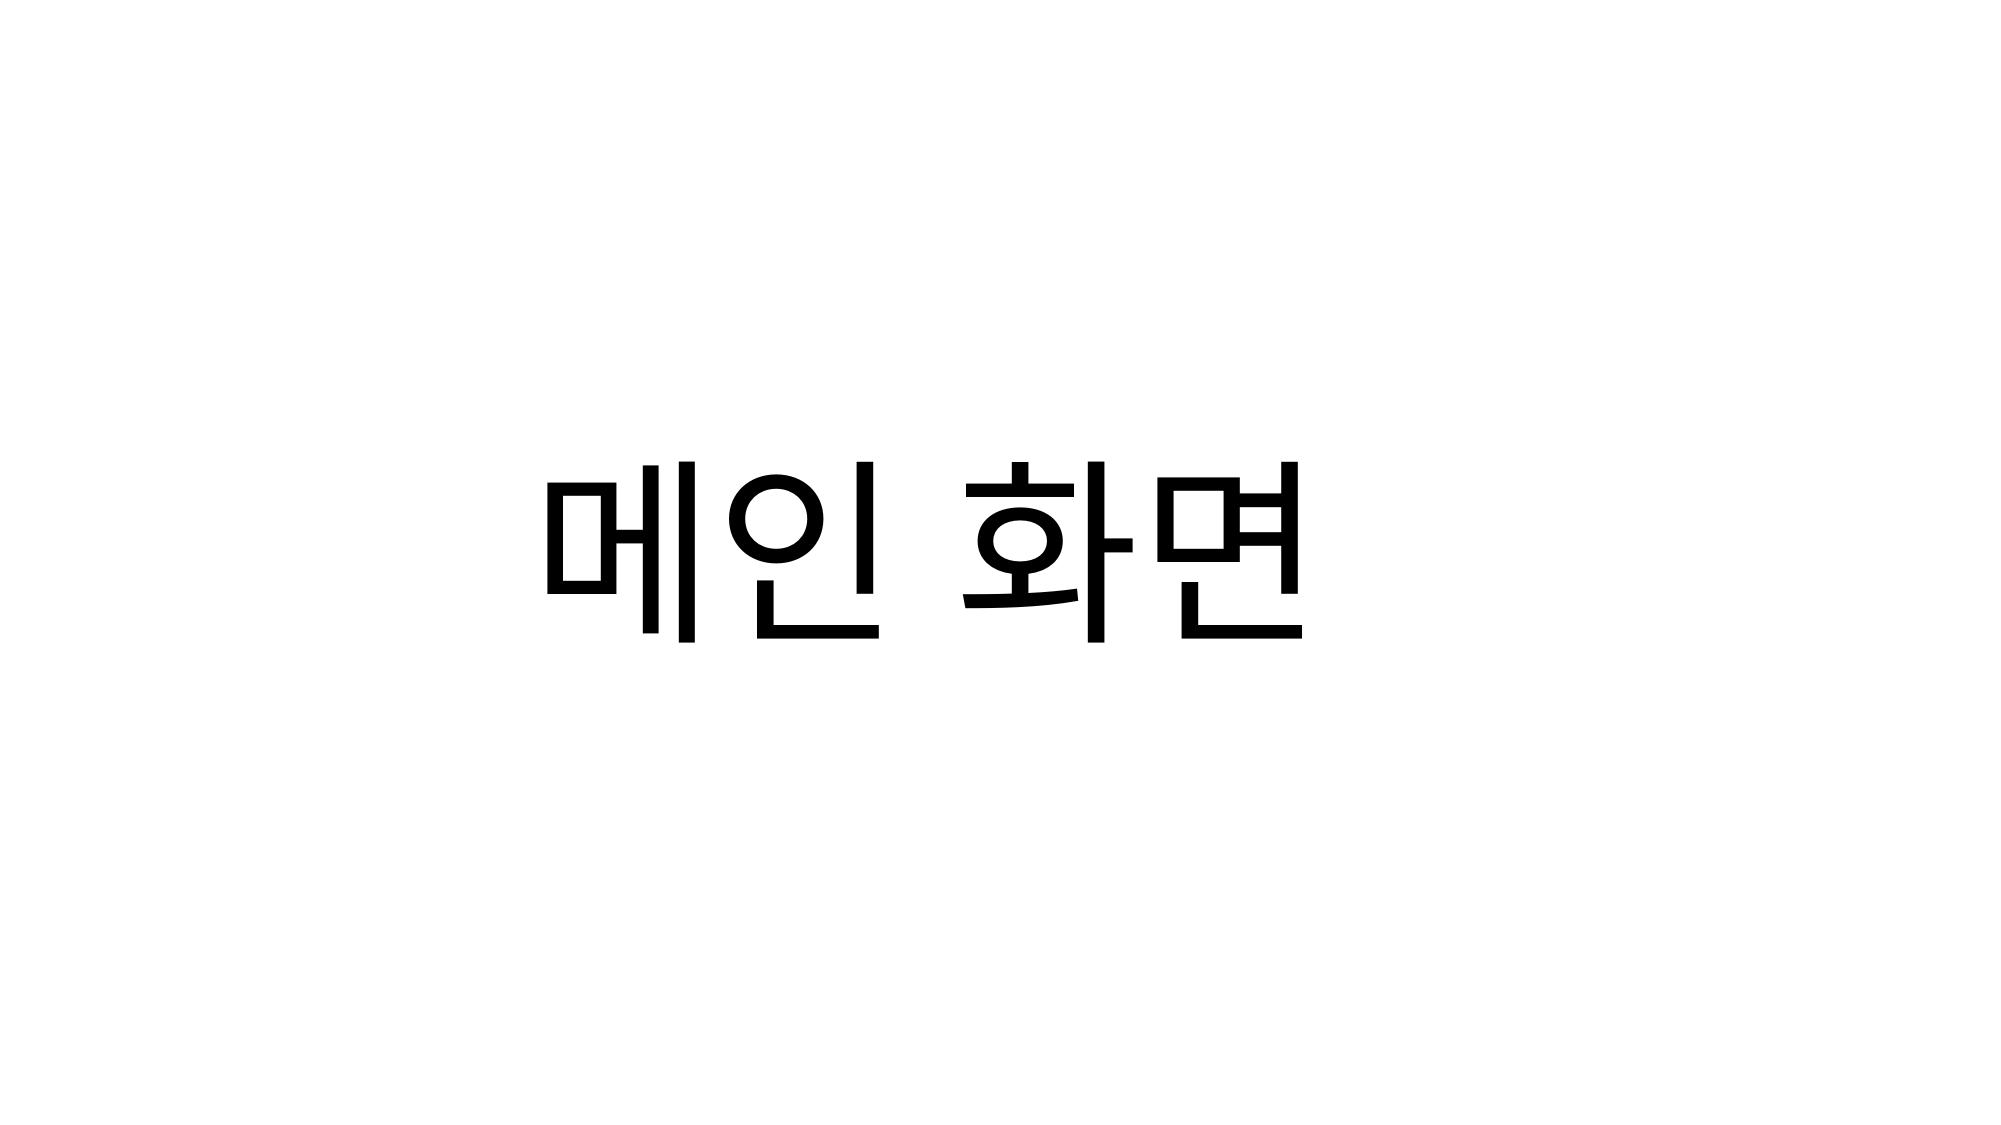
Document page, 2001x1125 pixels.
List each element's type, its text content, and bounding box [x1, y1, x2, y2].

text_box 메인 화면 [517, 419, 1872, 675]
